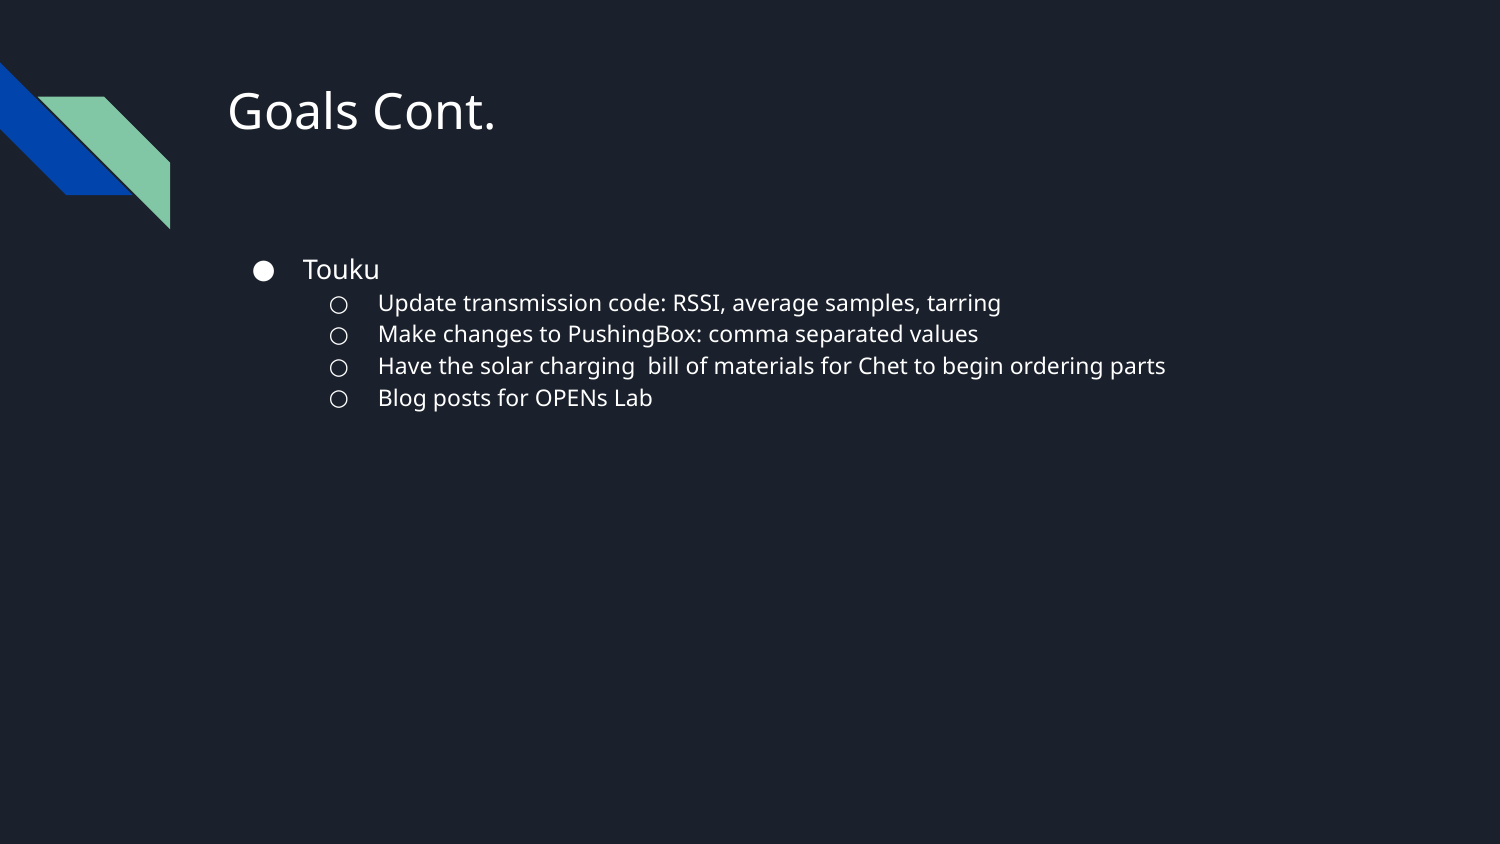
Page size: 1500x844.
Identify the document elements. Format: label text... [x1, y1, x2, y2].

list Touku Update transmission code: RSSI, average samples, tarring Make changes to PushingBox: comma separated values Have the solar charging bill of materials for Chet to begin ordering parts Blog posts for OPENs Lab [212, 232, 1368, 710]
title Goals Cont. [212, 64, 1368, 215]
